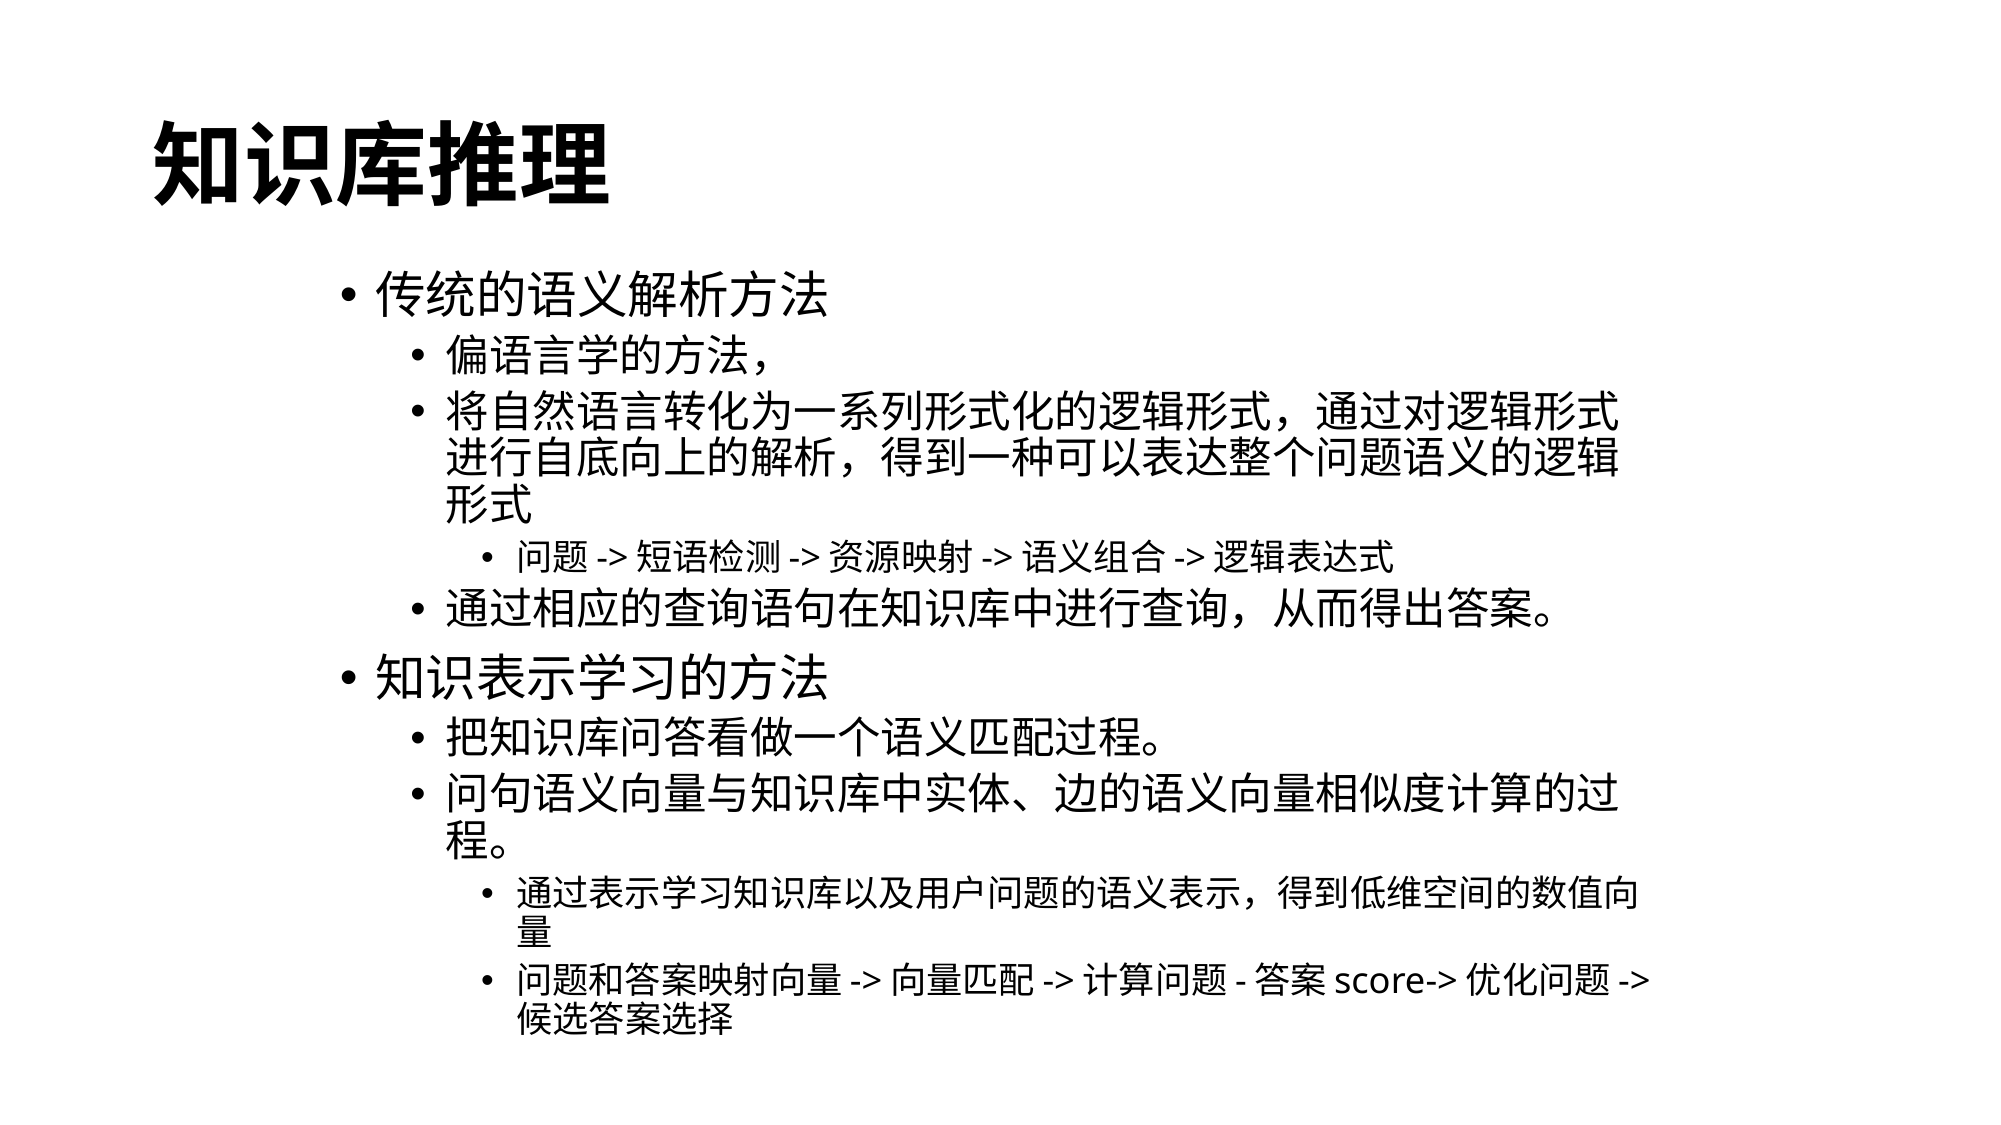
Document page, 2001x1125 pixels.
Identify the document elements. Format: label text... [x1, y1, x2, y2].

list 传统的语义解析方法 偏语言学的方法， 将自然语言转化为一系列形式化的逻辑形式，通过对逻辑形式进行自底向上的解析，得到一种可以表达整个问题语义的逻辑形式 问题->短语检测->资源映射->语义组合->逻辑表达式 通过相应的查询语句在知识库中进行查询，从而得出答案。 知识表示学习的方法 把知识库问答看做一个语义匹配过程。 问句语义向量与知识库中实体、边的语义向量相似度计算的过程。 通过表示学习知识库以及用户问题的语义表示，得到低维空间的数值向量 问题和答案映射向量->向量匹配->计算问题-答案score->优化问题->候选答案选择 [324, 262, 1675, 1055]
title 知识库推理 [137, 59, 1863, 278]
